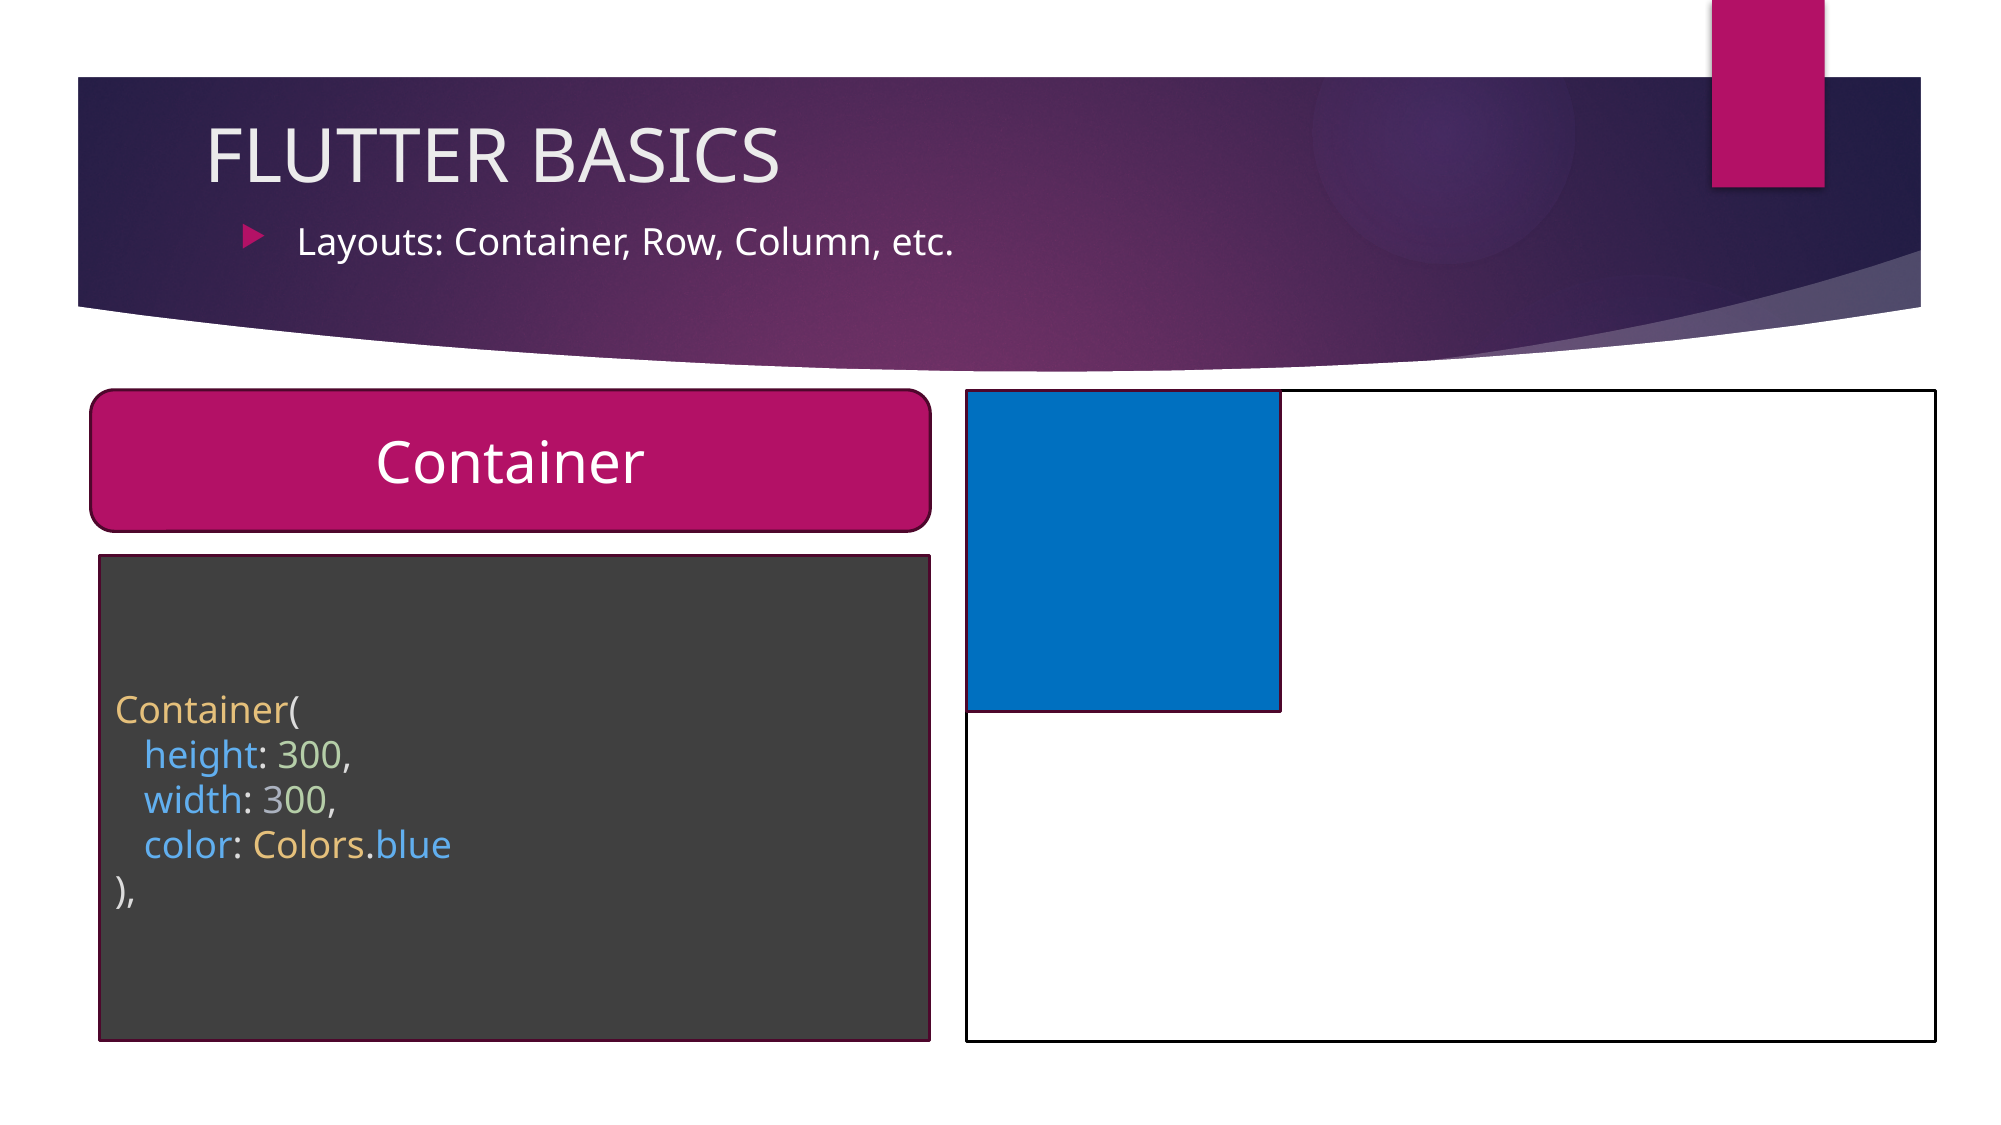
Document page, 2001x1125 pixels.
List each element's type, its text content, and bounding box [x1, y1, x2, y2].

text_box [965, 389, 1282, 713]
text_box Container( height: 300, width: 300, color: Colors.blue ), [98, 554, 931, 1042]
text_box Container [89, 388, 932, 533]
title FLUTTER BASICS [189, 94, 1627, 211]
text_box Layouts: Container, Row, Column, etc. [225, 210, 1674, 352]
text_box [965, 389, 1937, 1043]
